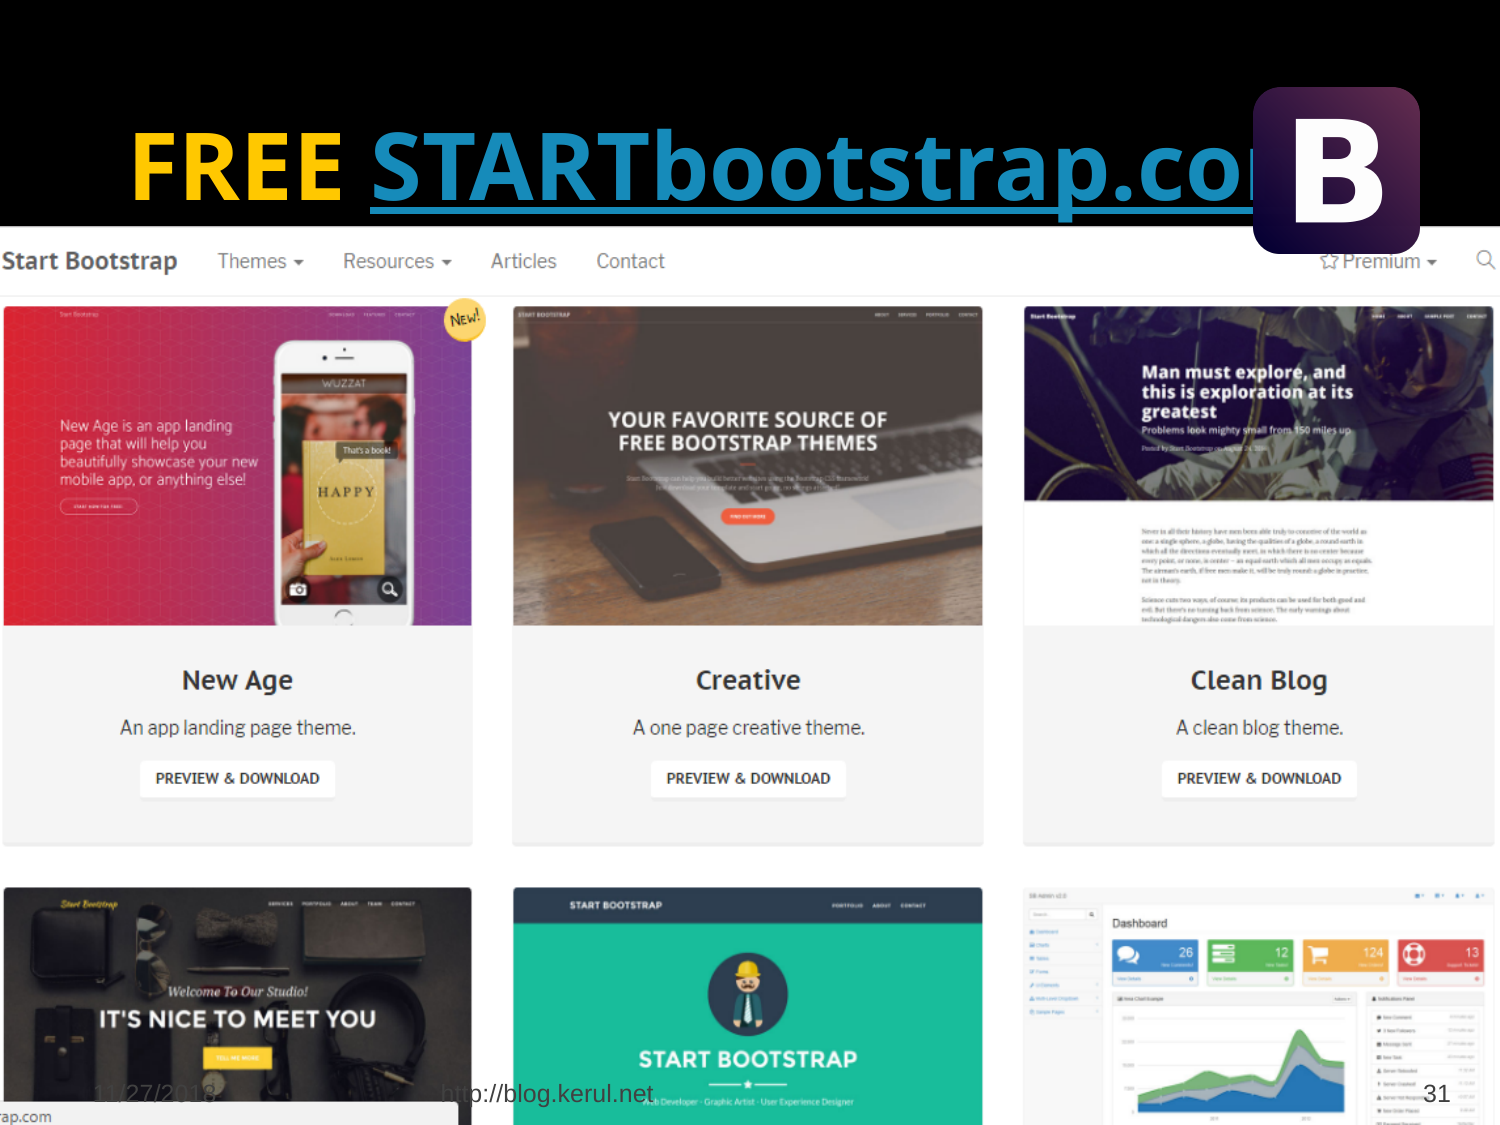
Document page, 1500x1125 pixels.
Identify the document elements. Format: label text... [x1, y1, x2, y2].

picture [0, 87, 1500, 1125]
title FREE STARTbootstrap.com [112, 46, 1500, 225]
